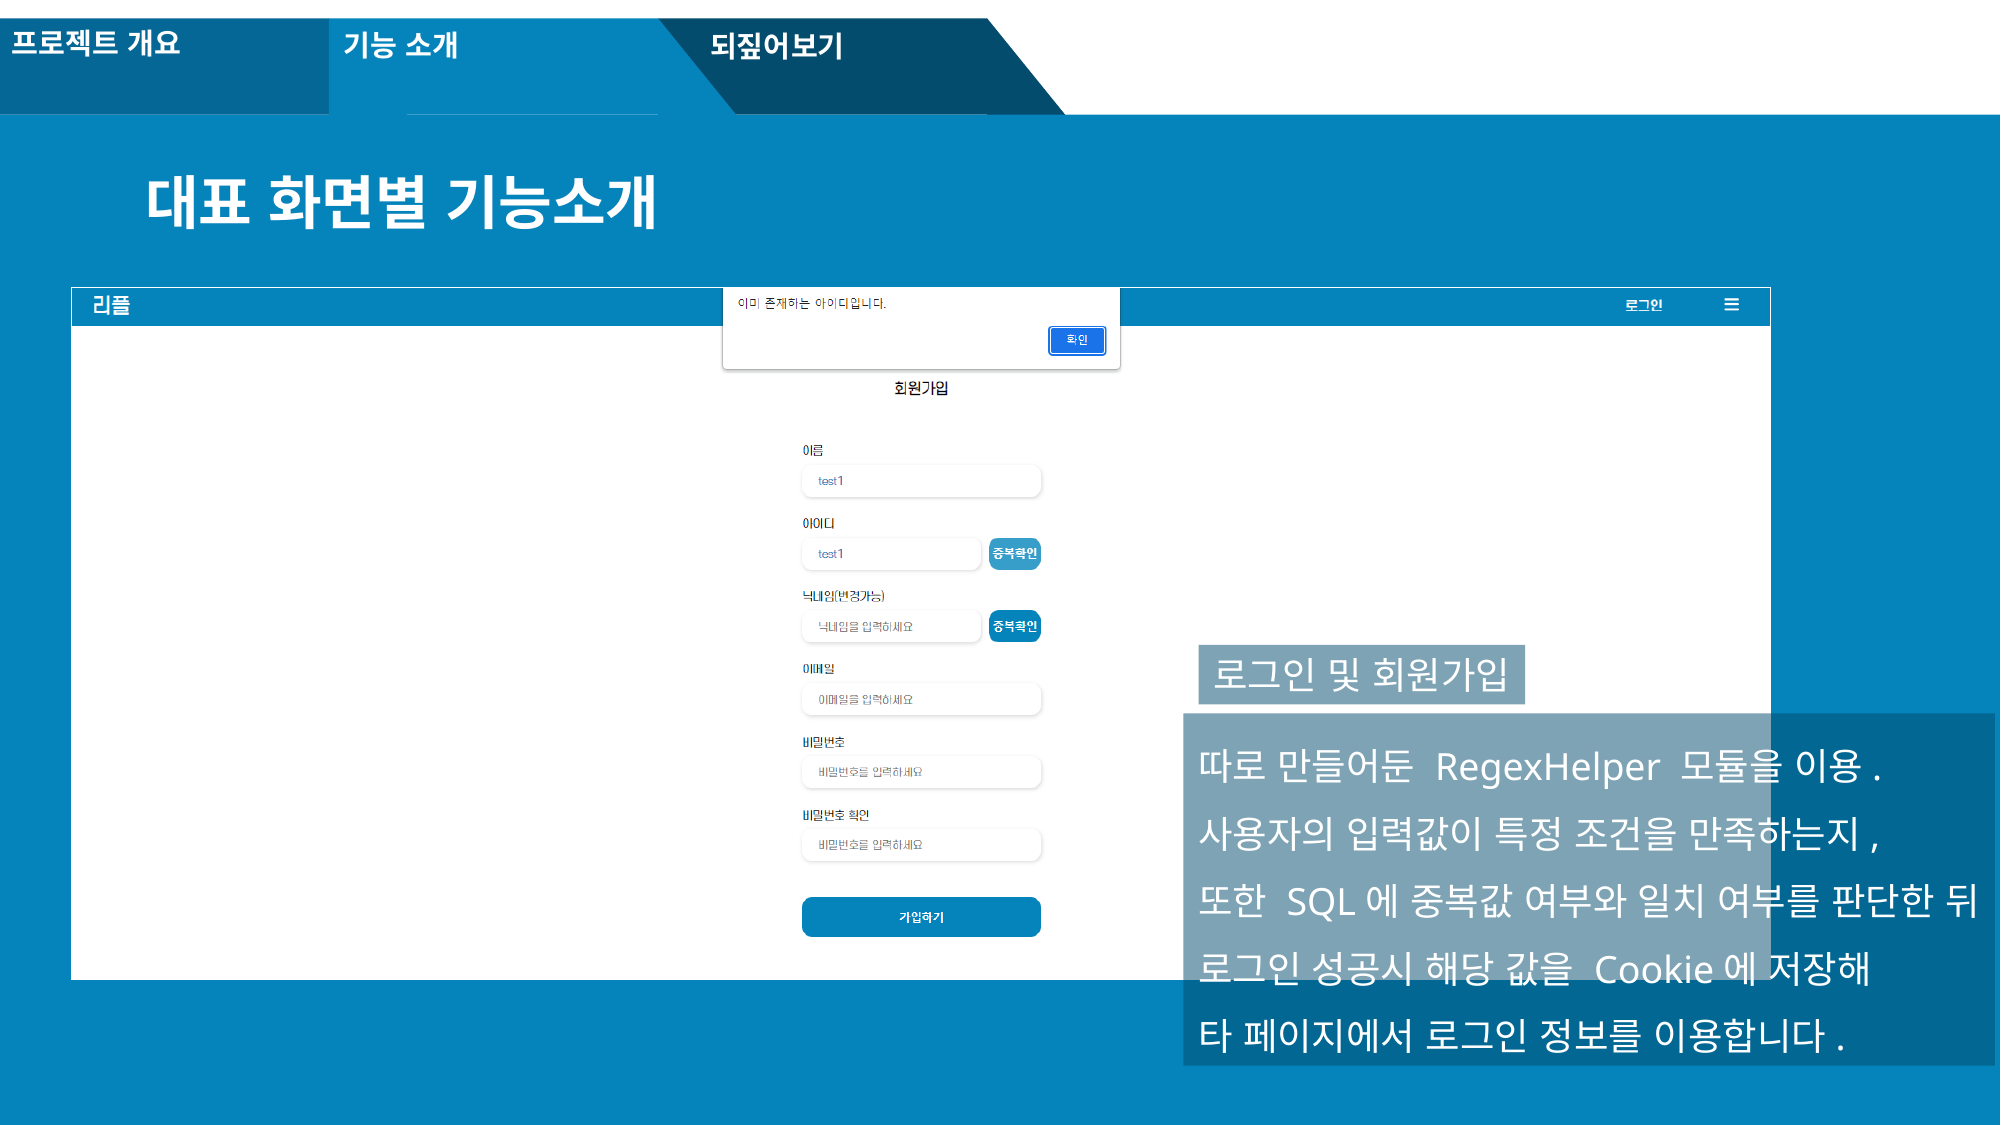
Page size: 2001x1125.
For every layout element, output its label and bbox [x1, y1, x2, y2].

text_box [1204, 644, 1974, 1061]
picture [114, 297, 128, 304]
picture [114, 307, 128, 314]
picture [95, 297, 103, 312]
picture [105, 296, 109, 314]
picture [72, 288, 1770, 980]
picture [1627, 301, 1637, 307]
text_box [0, 18, 2000, 1125]
